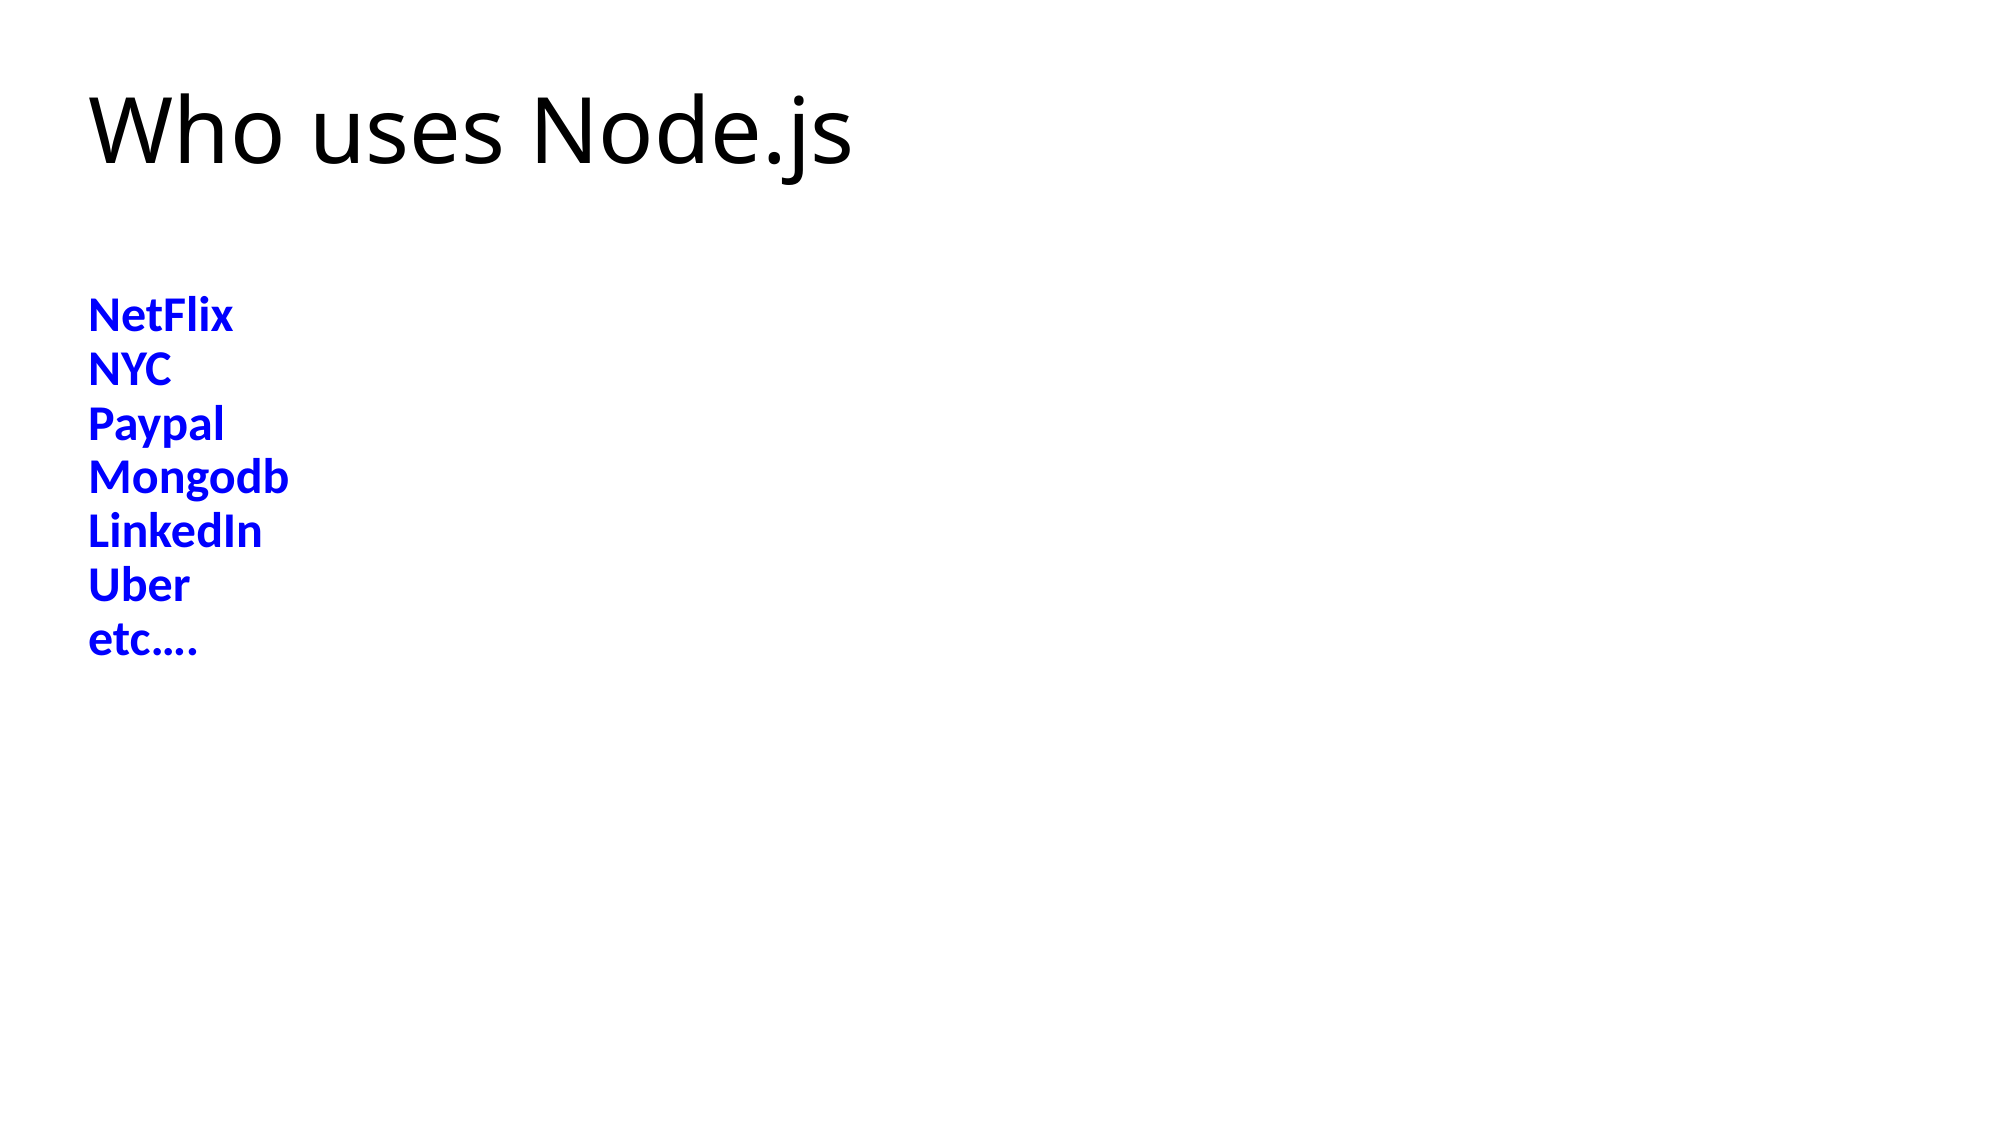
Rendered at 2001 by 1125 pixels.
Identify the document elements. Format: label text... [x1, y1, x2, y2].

title Who uses Node.js [68, 64, 1932, 240]
list NetFlix NYC Paypal Mongodb LinkedIn Uber etc…. [68, 268, 943, 1000]
